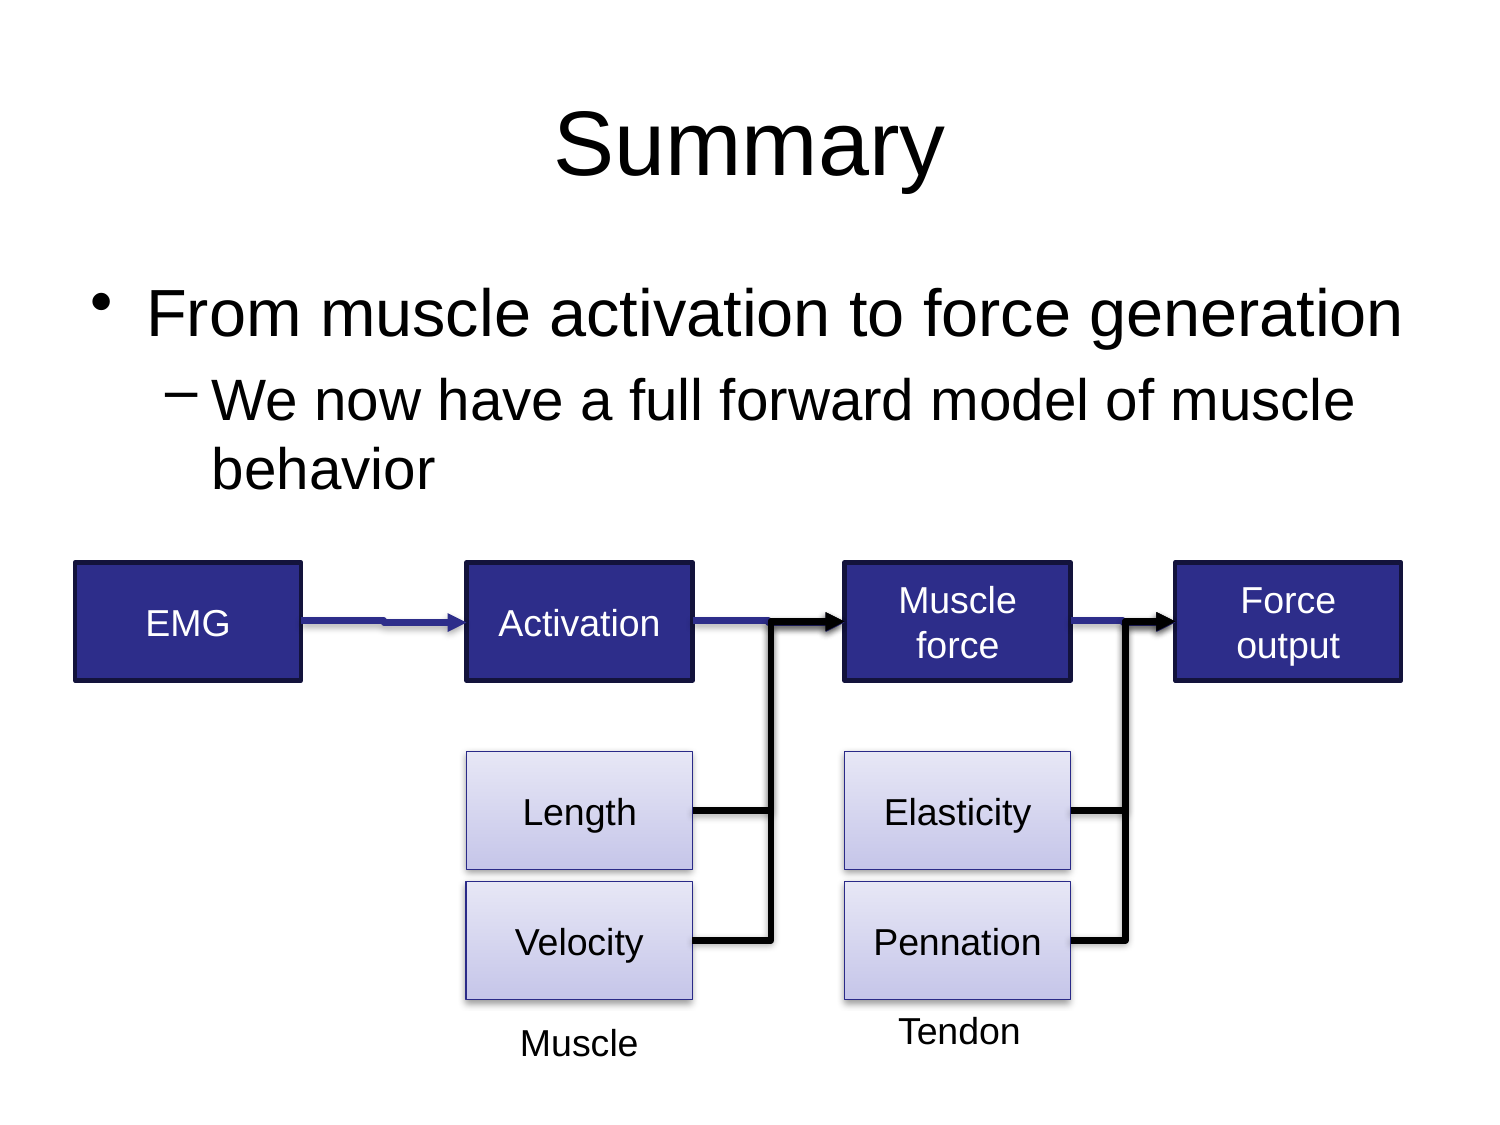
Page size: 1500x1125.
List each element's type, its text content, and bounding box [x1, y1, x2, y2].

text_box Elasticity [849, 751, 1065, 870]
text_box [692, 621, 845, 941]
text_box Activation [464, 560, 695, 683]
text_box Muscle force [842, 560, 1073, 683]
text_box Pennation [844, 881, 1071, 1000]
text_box Length [466, 751, 687, 870]
text_box Force output [1173, 560, 1403, 683]
list From muscle activation to force generation We now have a full forward model of muscle behavior [75, 262, 1425, 528]
text_box Tendon [883, 999, 1036, 1060]
text_box Velocity [465, 881, 693, 1000]
title Summary [75, 45, 1425, 233]
text_box Muscle [505, 1011, 654, 1072]
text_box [1070, 621, 1176, 941]
text_box EMG [73, 560, 303, 683]
